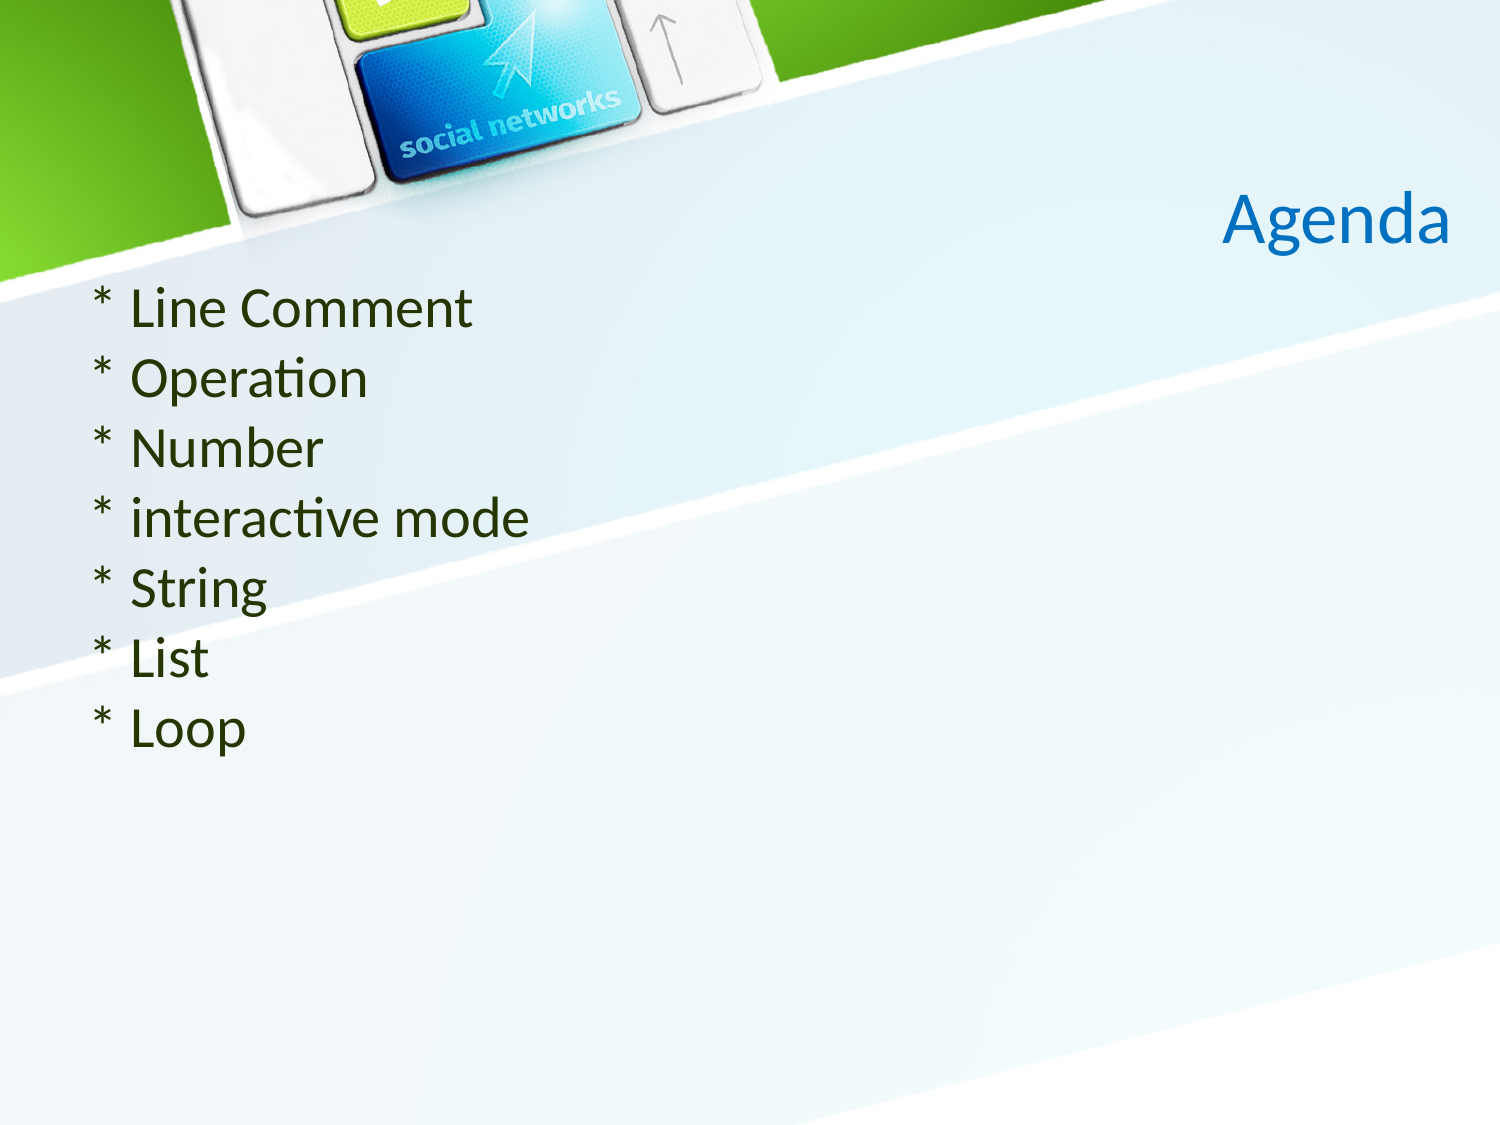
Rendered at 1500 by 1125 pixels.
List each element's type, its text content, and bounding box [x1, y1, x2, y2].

text_box * Line Comment * Operation * Number * interactive mode * String * List * Loop [73, 261, 1470, 913]
picture [0, 0, 1500, 1125]
text_box Agenda [134, 164, 1485, 262]
